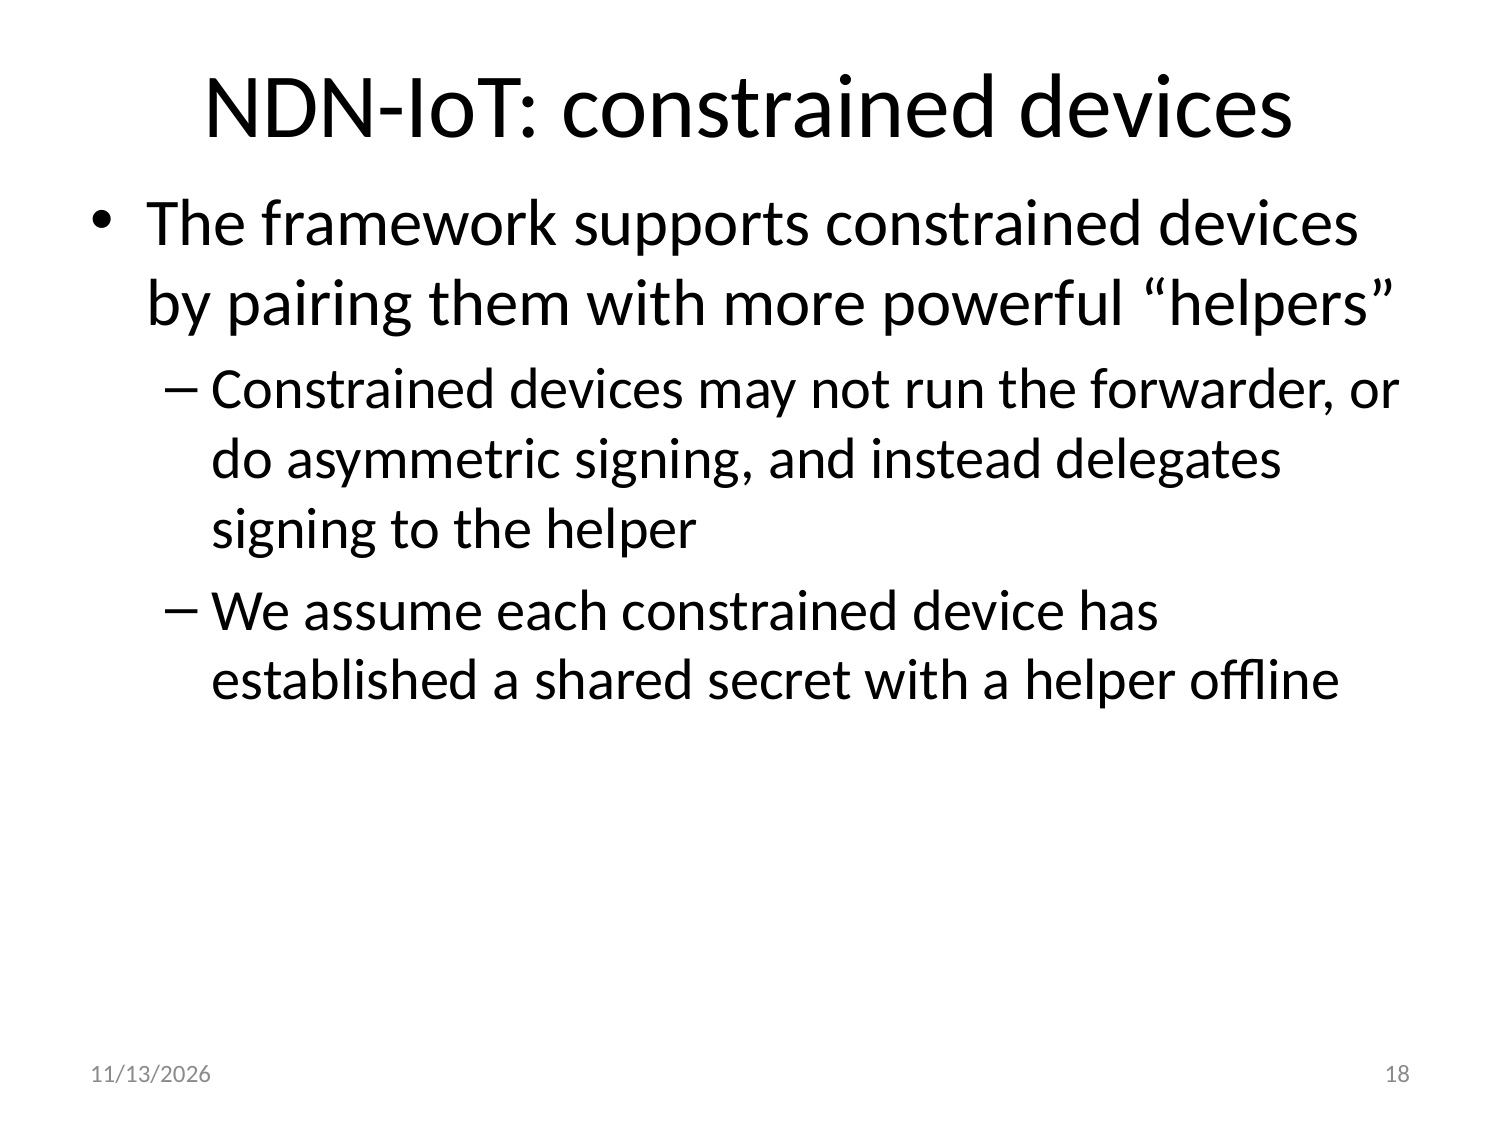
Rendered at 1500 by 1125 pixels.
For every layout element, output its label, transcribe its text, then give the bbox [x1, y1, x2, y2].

title NDN-IoT: constrained devices [75, 20, 1425, 171]
list The framework supports constrained devices by pairing them with more powerful “helpers” Constrained devices may not run the forwarder, or do asymmetric signing, and instead delegates signing to the helper We assume each constrained device has established a shared secret with a helper offline [75, 171, 1425, 1072]
slide_number 18 [1074, 1042, 1425, 1103]
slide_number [75, 1042, 425, 1103]
